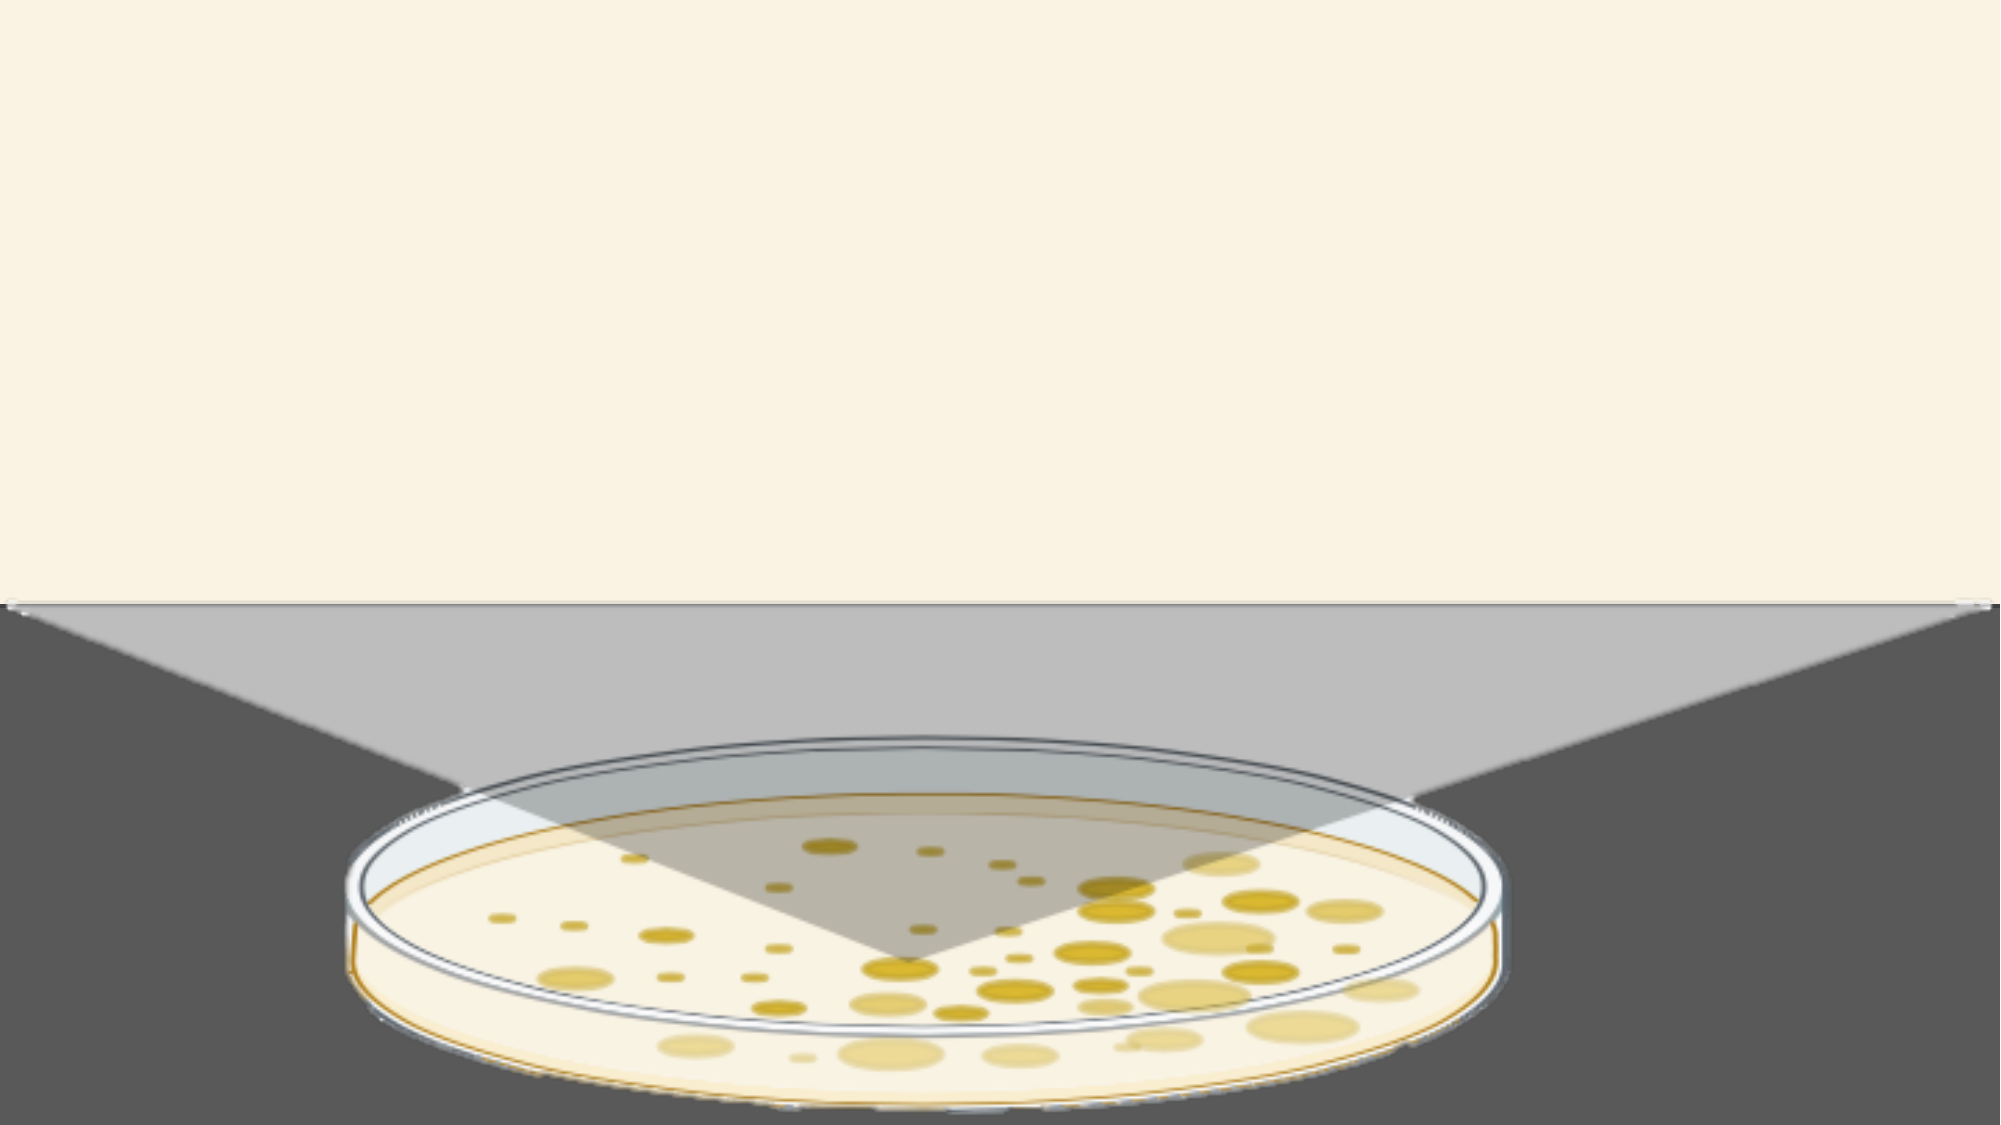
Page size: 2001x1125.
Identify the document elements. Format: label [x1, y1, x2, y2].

picture [0, 577, 2000, 1125]
